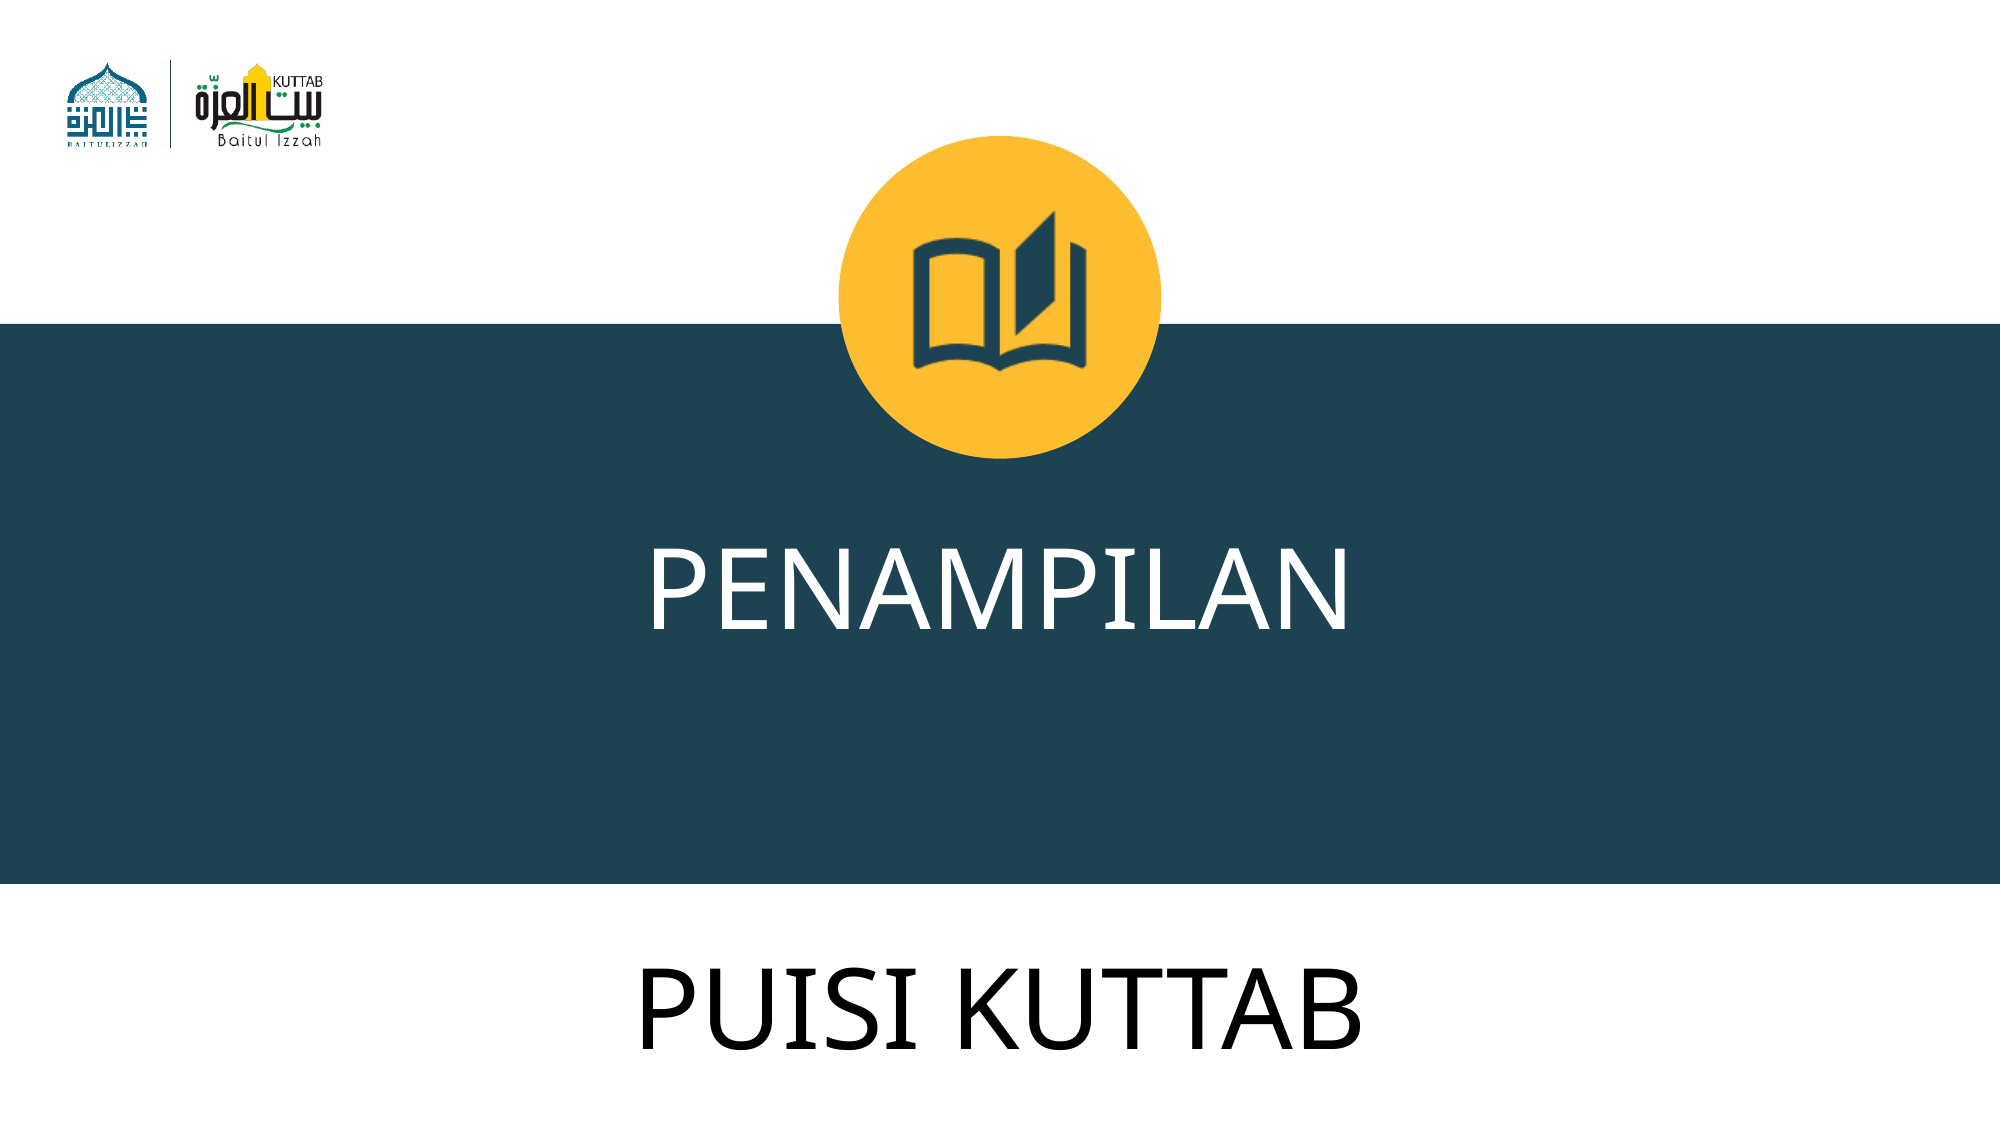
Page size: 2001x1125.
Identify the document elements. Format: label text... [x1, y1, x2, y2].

text_box [837, 134, 1163, 460]
picture [906, 203, 1094, 391]
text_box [65, 59, 326, 149]
text_box PENAMPILAN PUISI KUTTAB [617, 509, 1383, 1080]
text_box [0, 323, 2000, 885]
